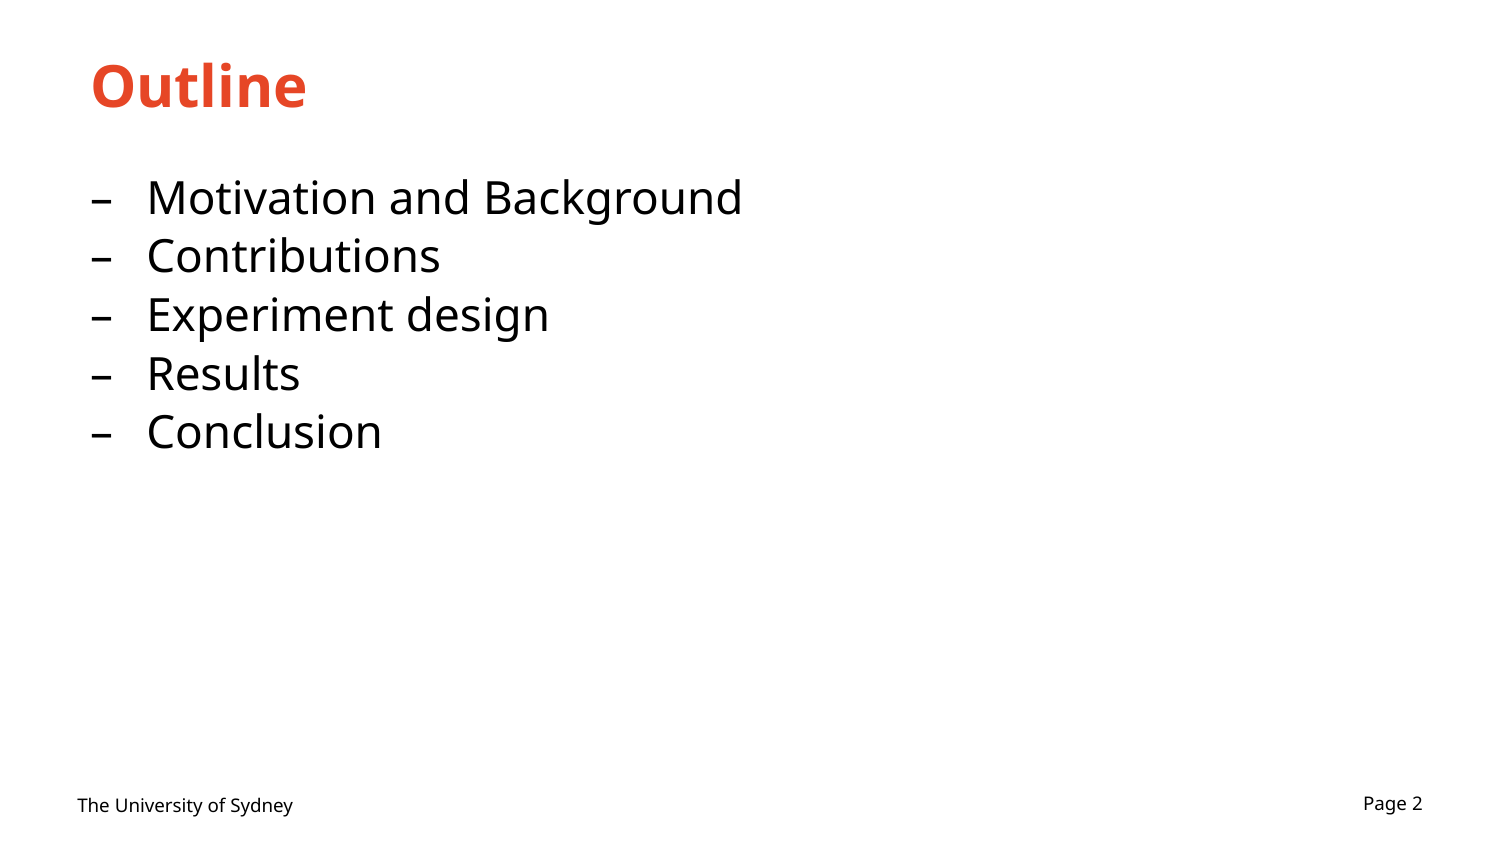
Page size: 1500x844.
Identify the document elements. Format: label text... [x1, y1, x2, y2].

list Motivation and Background Contributions Experiment design Results Conclusion [75, 167, 1425, 754]
title Outline [75, 14, 1425, 155]
